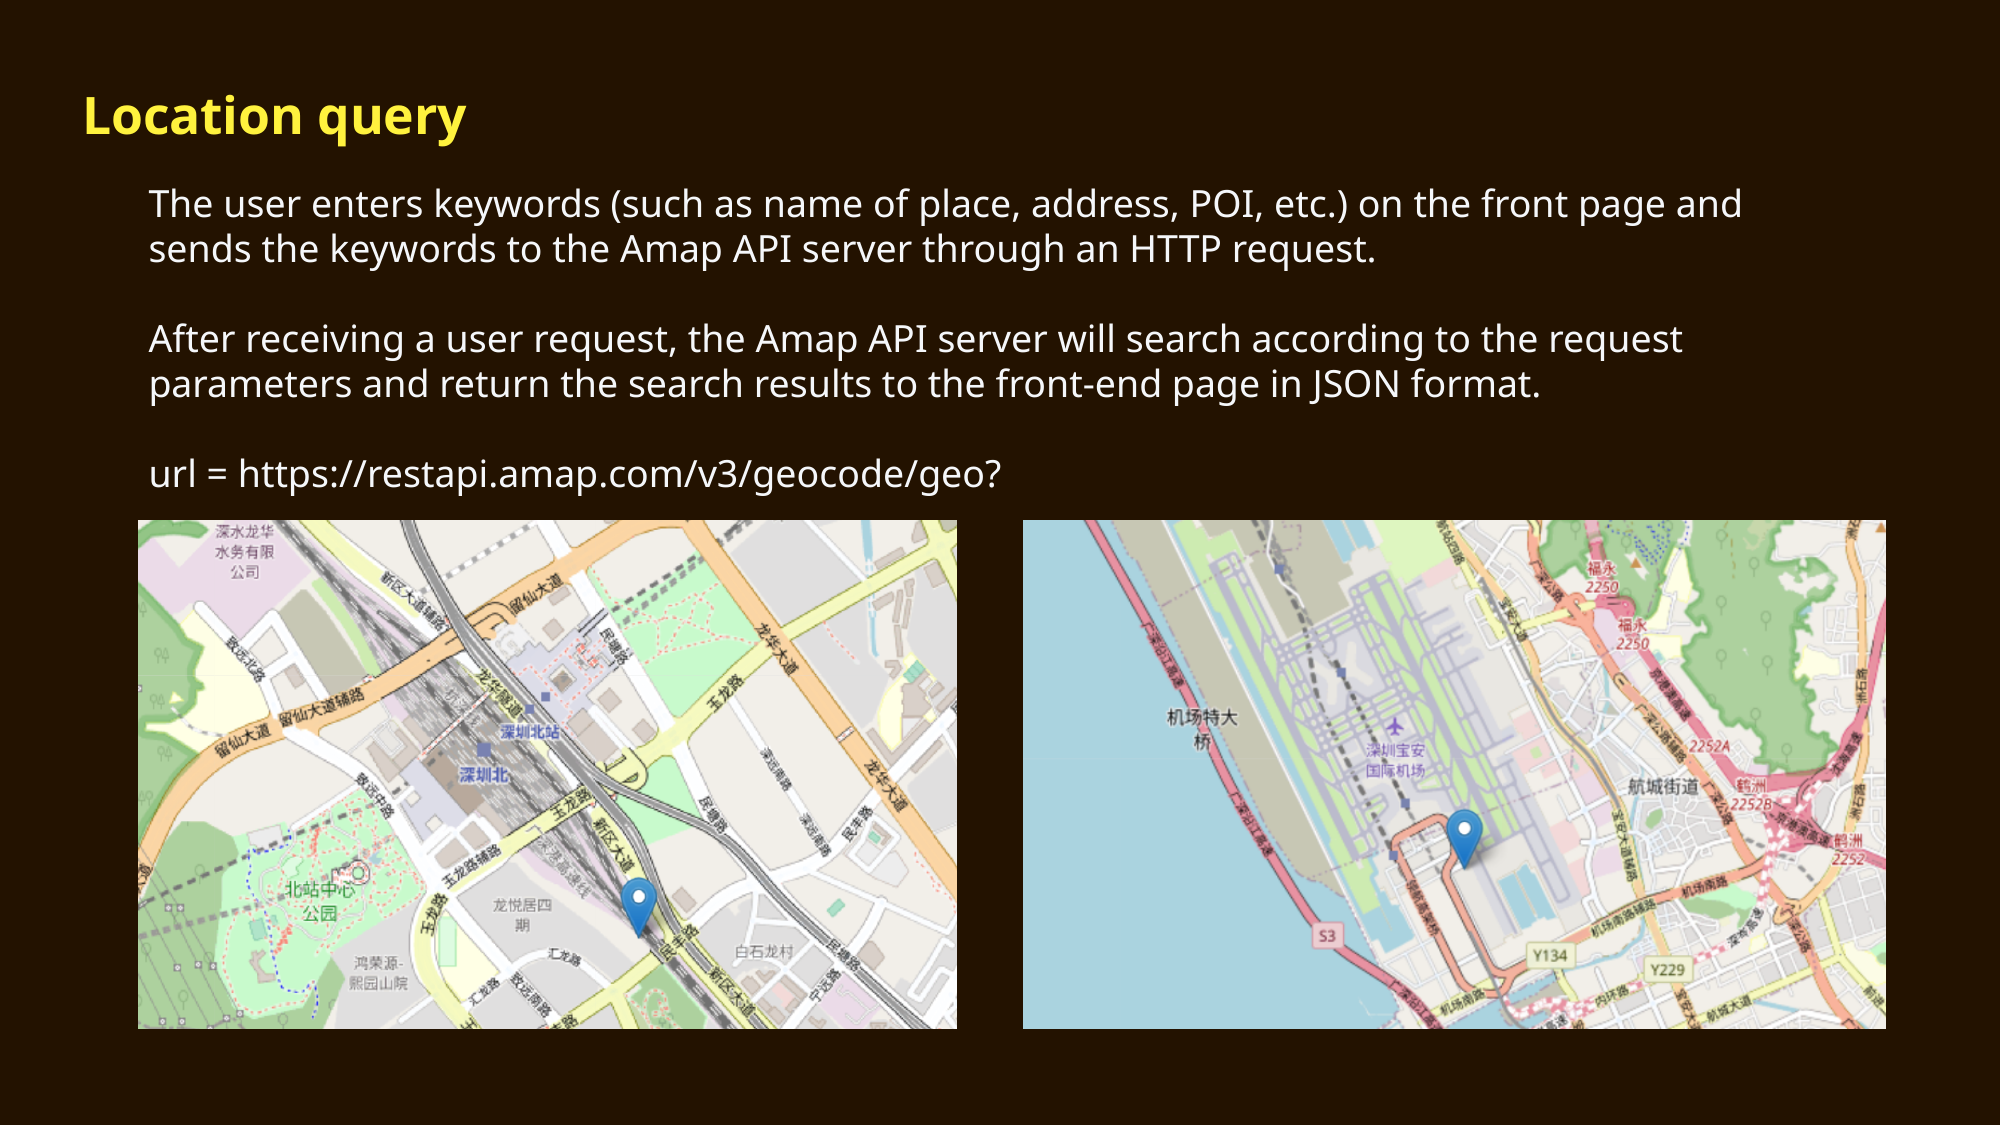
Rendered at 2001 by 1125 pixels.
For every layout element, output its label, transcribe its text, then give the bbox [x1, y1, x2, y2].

picture [138, 520, 957, 1029]
picture [1023, 520, 1886, 1029]
text_box Location query [70, 76, 713, 152]
text_box The user enters keywords (such as name of place, address, POI, etc.) on the front page and sends the keywords to the Amap API server through an HTTP request. After receiving a user request, the Amap API server will search according to the request parameters and return the search results to the front-end page in JSON format. url = https://restapi.amap.com/v3/geocode/geo? [133, 172, 1846, 548]
